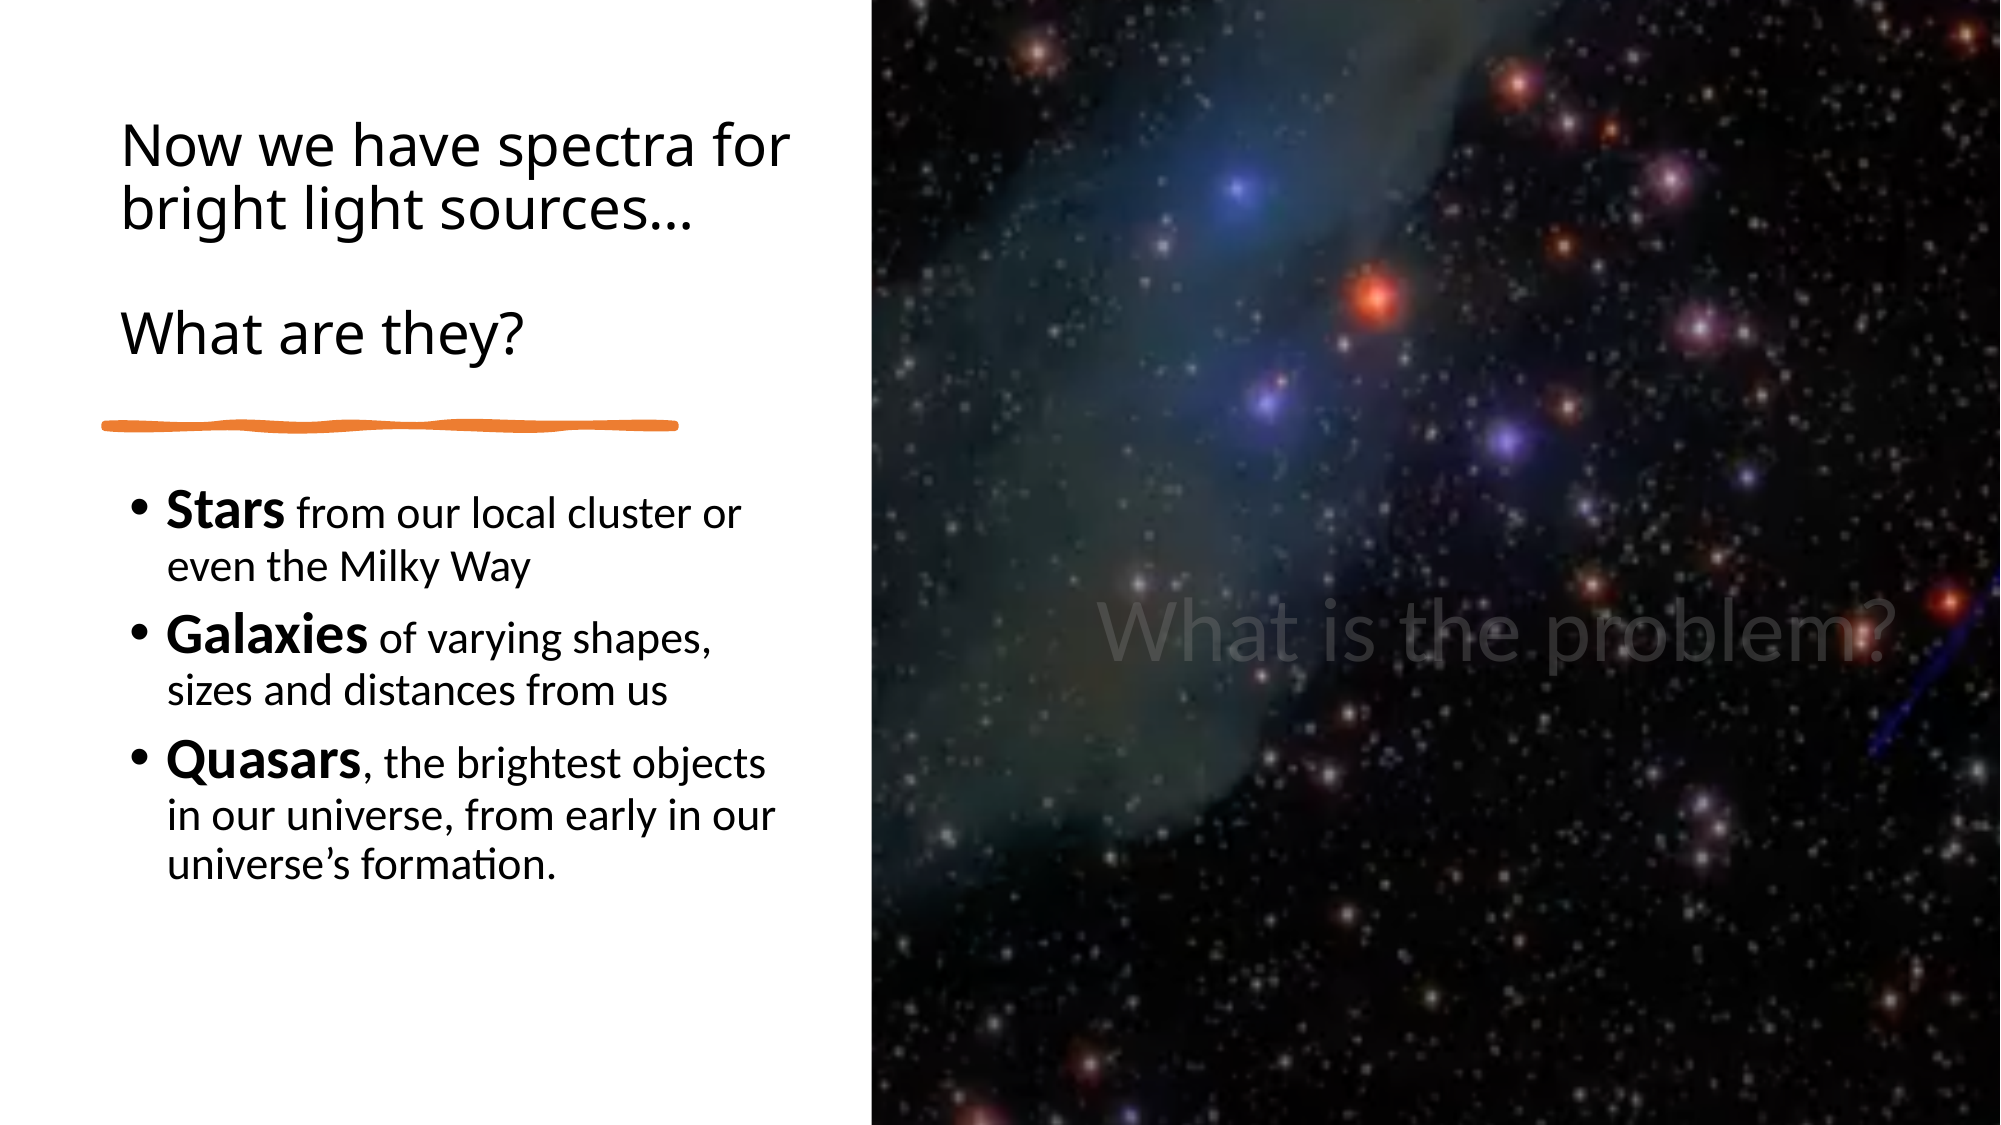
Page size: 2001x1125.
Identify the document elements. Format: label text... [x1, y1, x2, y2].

title Now we have spectra for bright light sources… What are they? [105, 53, 822, 375]
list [871, 0, 2000, 1125]
text_box Stars from our local cluster or even the Milky Way Galaxies of varying shapes, sizes and distances from us Quasars, the brightest objects in our universe, from early in our universe’s formation. [104, 471, 802, 1016]
text_box [0, 0, 871, 1125]
text_box [103, 421, 676, 431]
